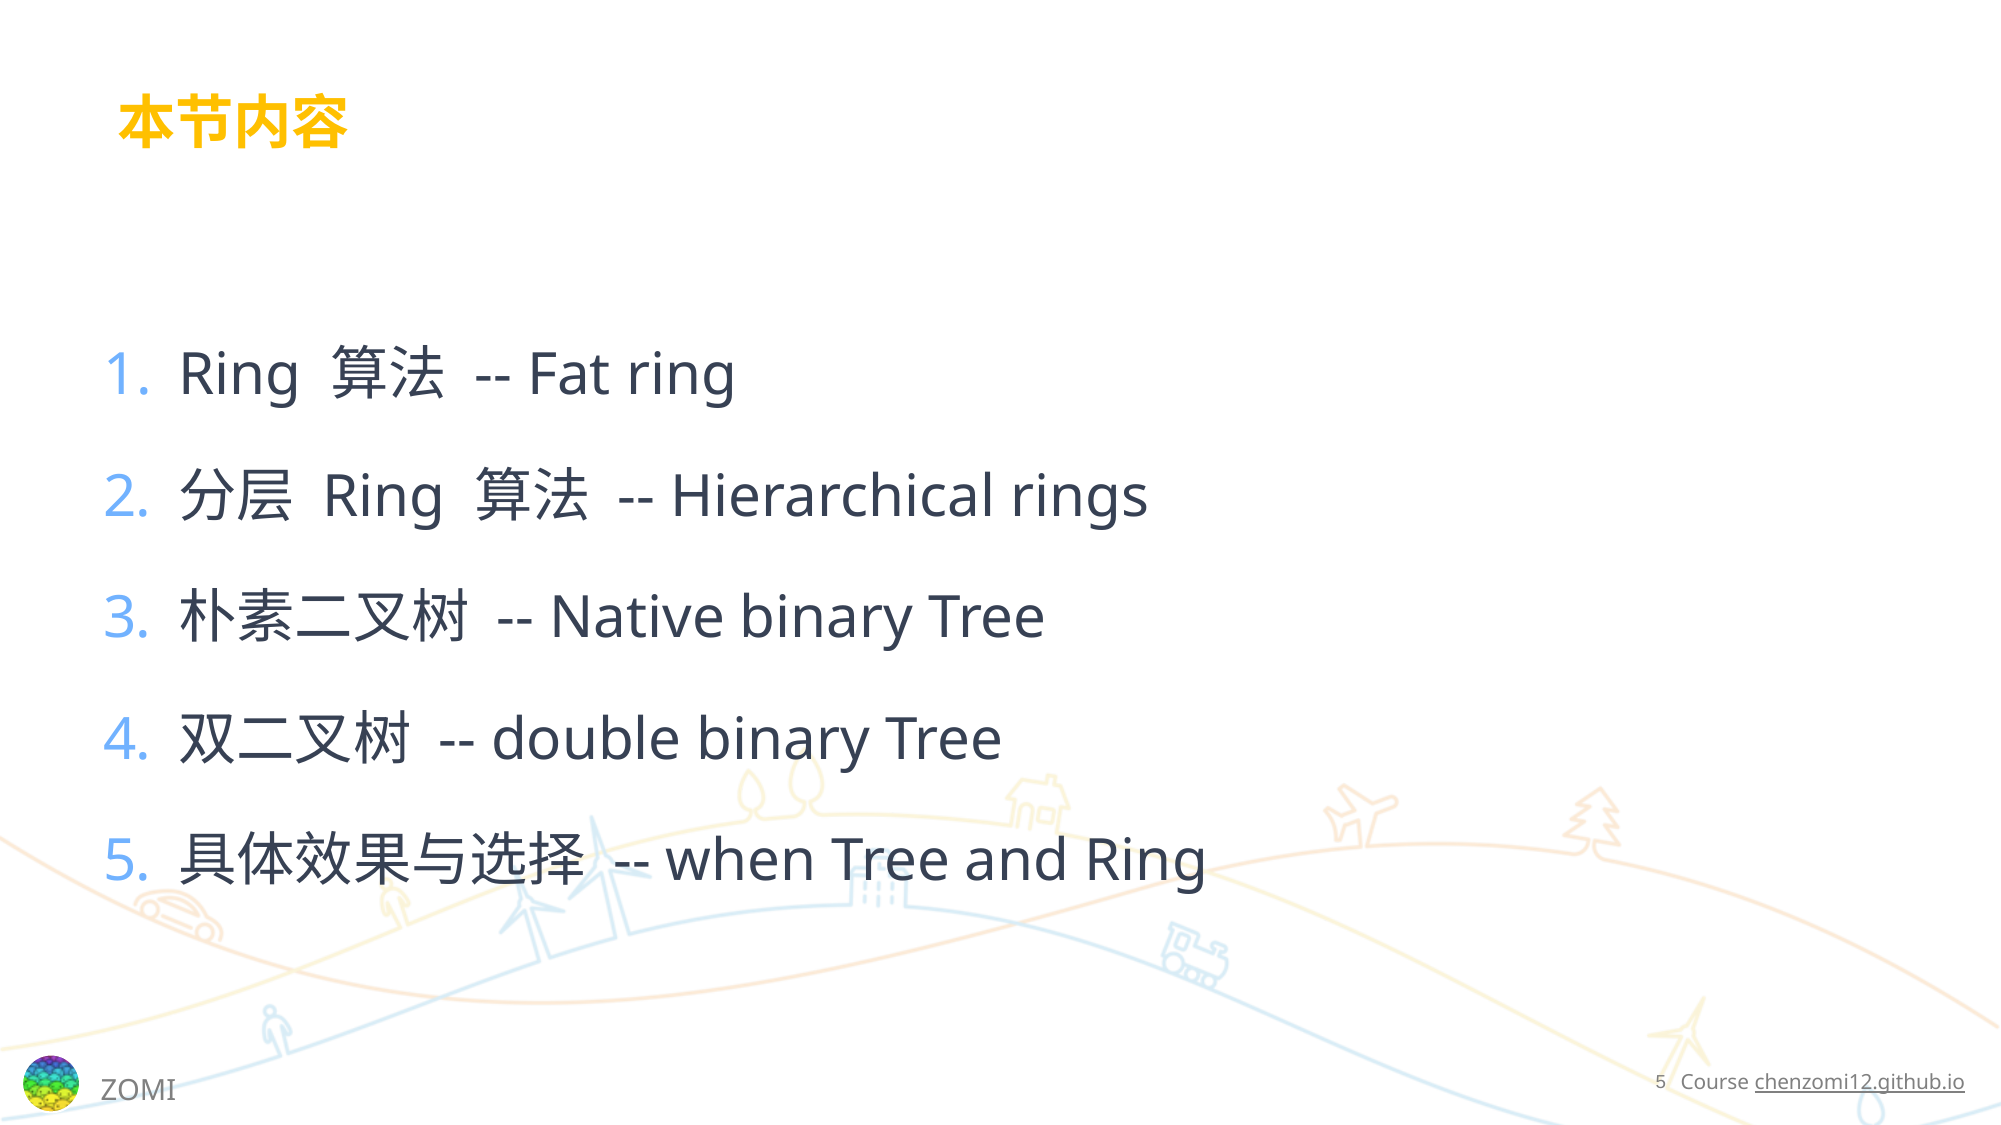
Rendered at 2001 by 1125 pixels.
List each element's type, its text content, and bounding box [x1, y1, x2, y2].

picture [24, 1056, 78, 1111]
title 本节内容 [102, 78, 1900, 175]
list Ring 算法 -- Fat ring 分层 Ring 算法 -- Hierarchical rings 朴素二叉树 -- Native binary Tree 双二叉树 -- double binary Tree 具体效果与选择 -- when Tree and Ring [88, 279, 1887, 914]
